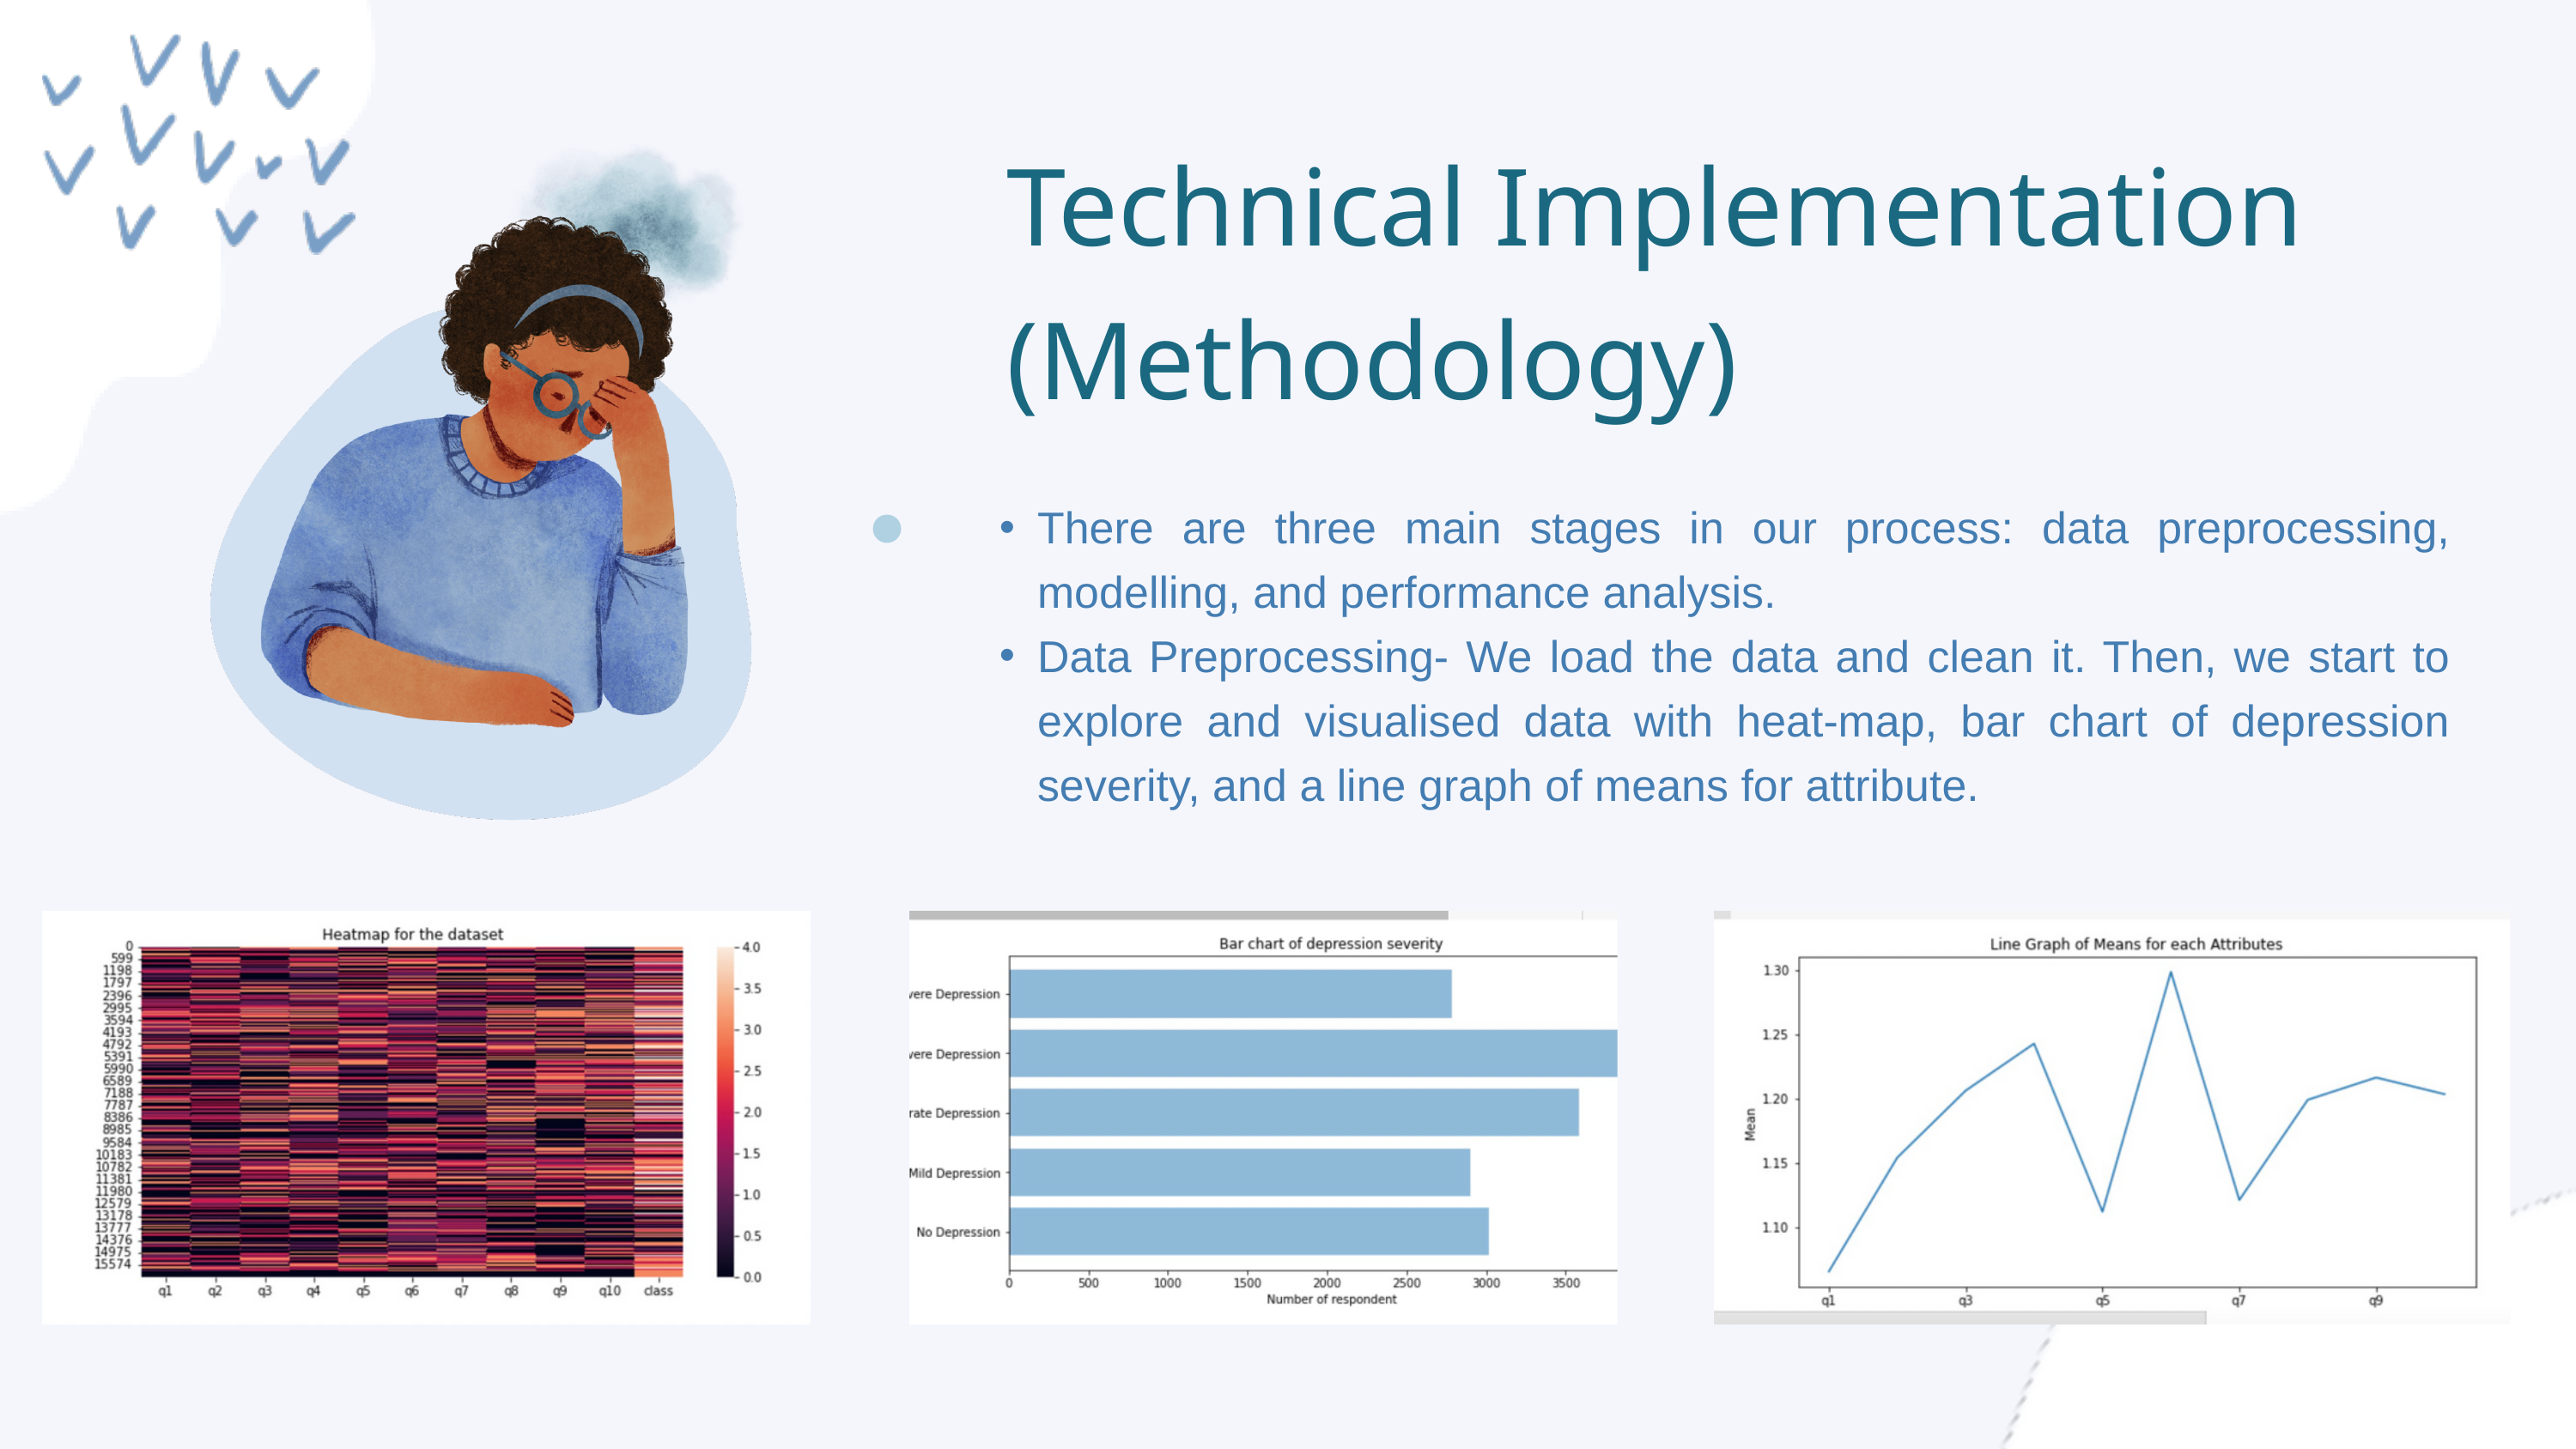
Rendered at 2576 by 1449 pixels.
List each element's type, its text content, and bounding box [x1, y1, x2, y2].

picture [0, 0, 759, 835]
text_box Technical Implementation (Methodology) [1006, 114, 2422, 421]
text_box There are three main stages in our process: data preprocessing, modelling, and performance analysis. Data Preprocessing- We load the data and clean it. Then, we start to explore and visualised data with heat-map, bar chart of depression severity, and a line graph of means for attribute. [961, 488, 2453, 939]
text_box [872, 514, 902, 543]
picture [908, 911, 1618, 1325]
picture [41, 911, 811, 1325]
picture [1713, 911, 2576, 1449]
